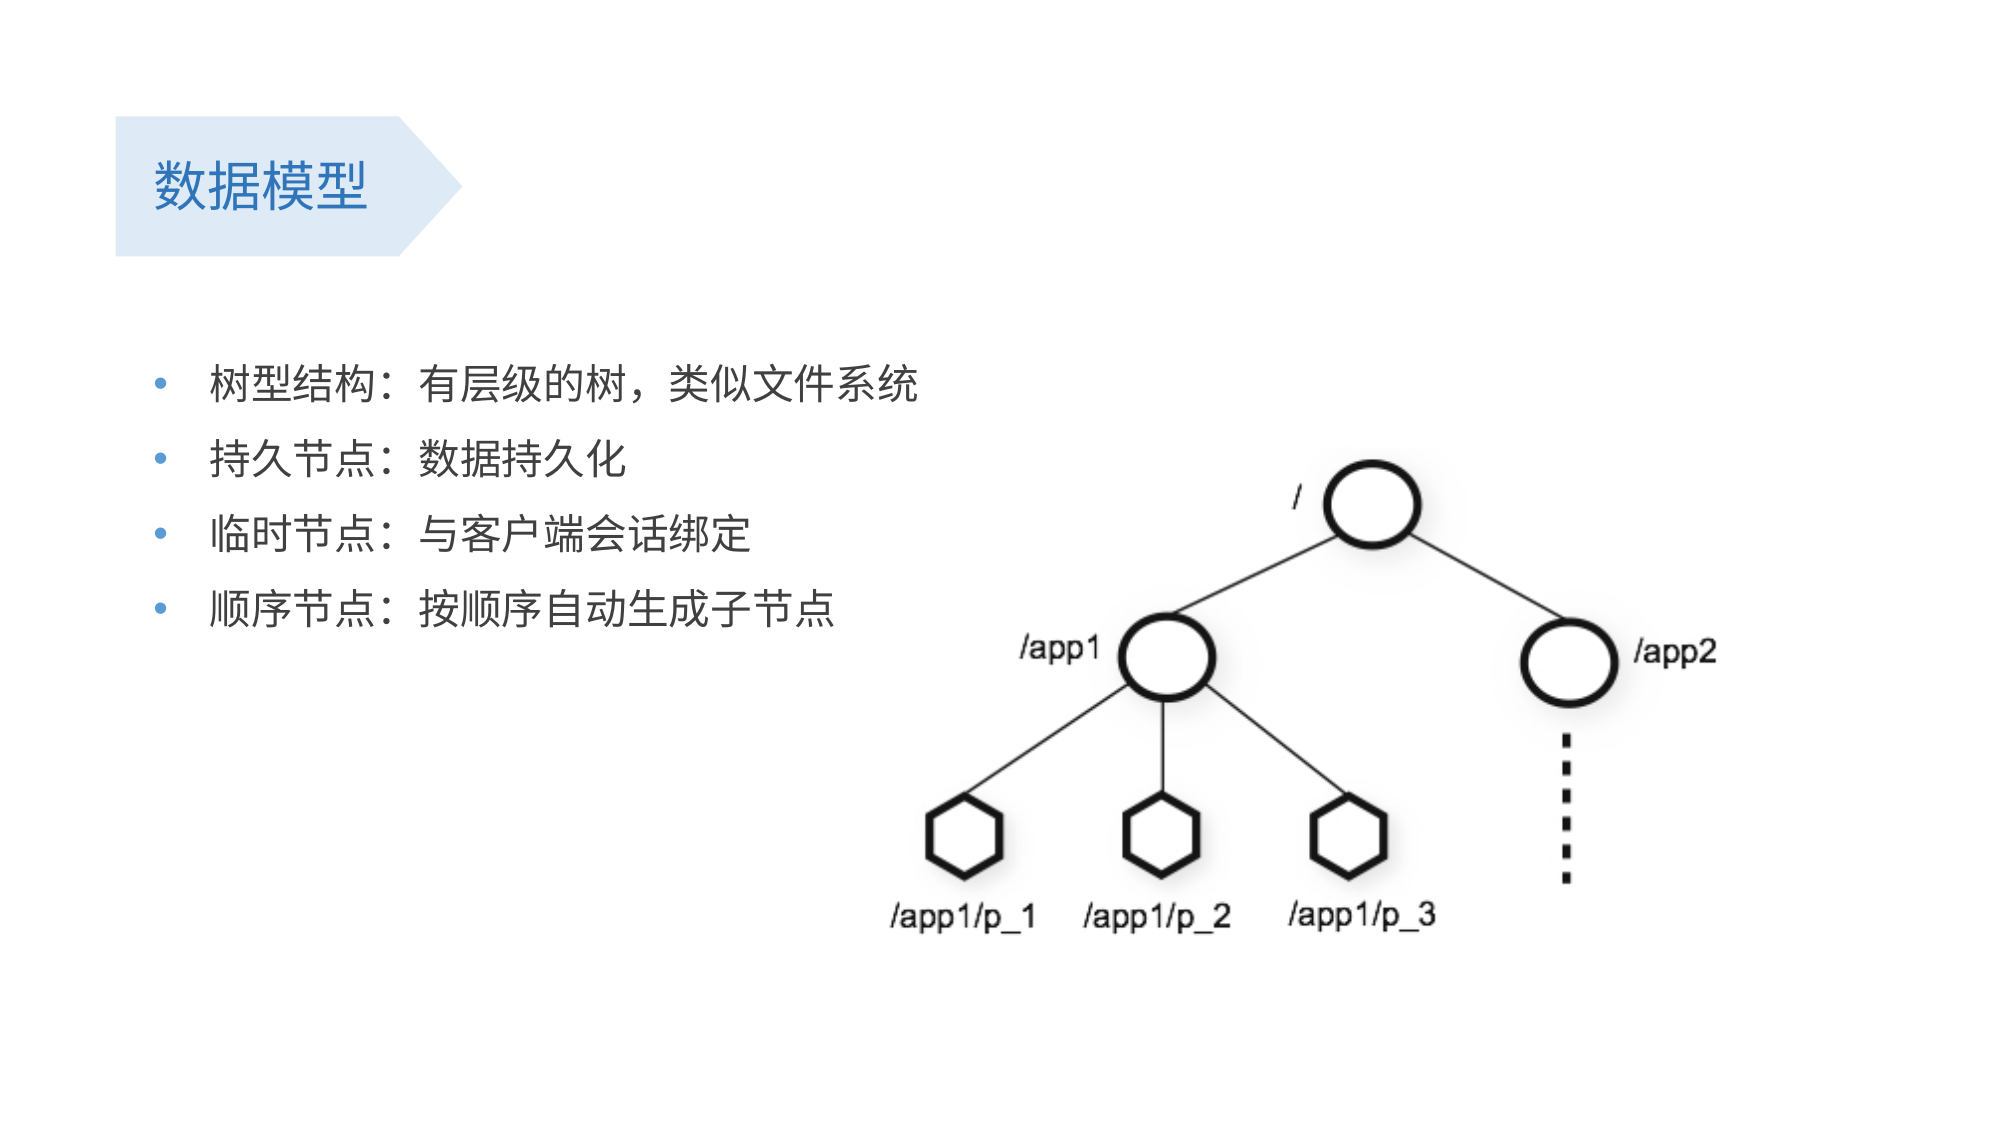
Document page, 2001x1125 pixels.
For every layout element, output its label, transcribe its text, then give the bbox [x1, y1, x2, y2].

text_box 数据模型 [138, 145, 1762, 225]
picture [882, 446, 1762, 950]
text_box [114, 115, 429, 258]
text_box 树型结构：有层级的树，类似文件系统 持久节点：数据持久化 临时节点：与客户端会话绑定 顺序节点：按顺序自动生成子节点 [138, 325, 1709, 641]
